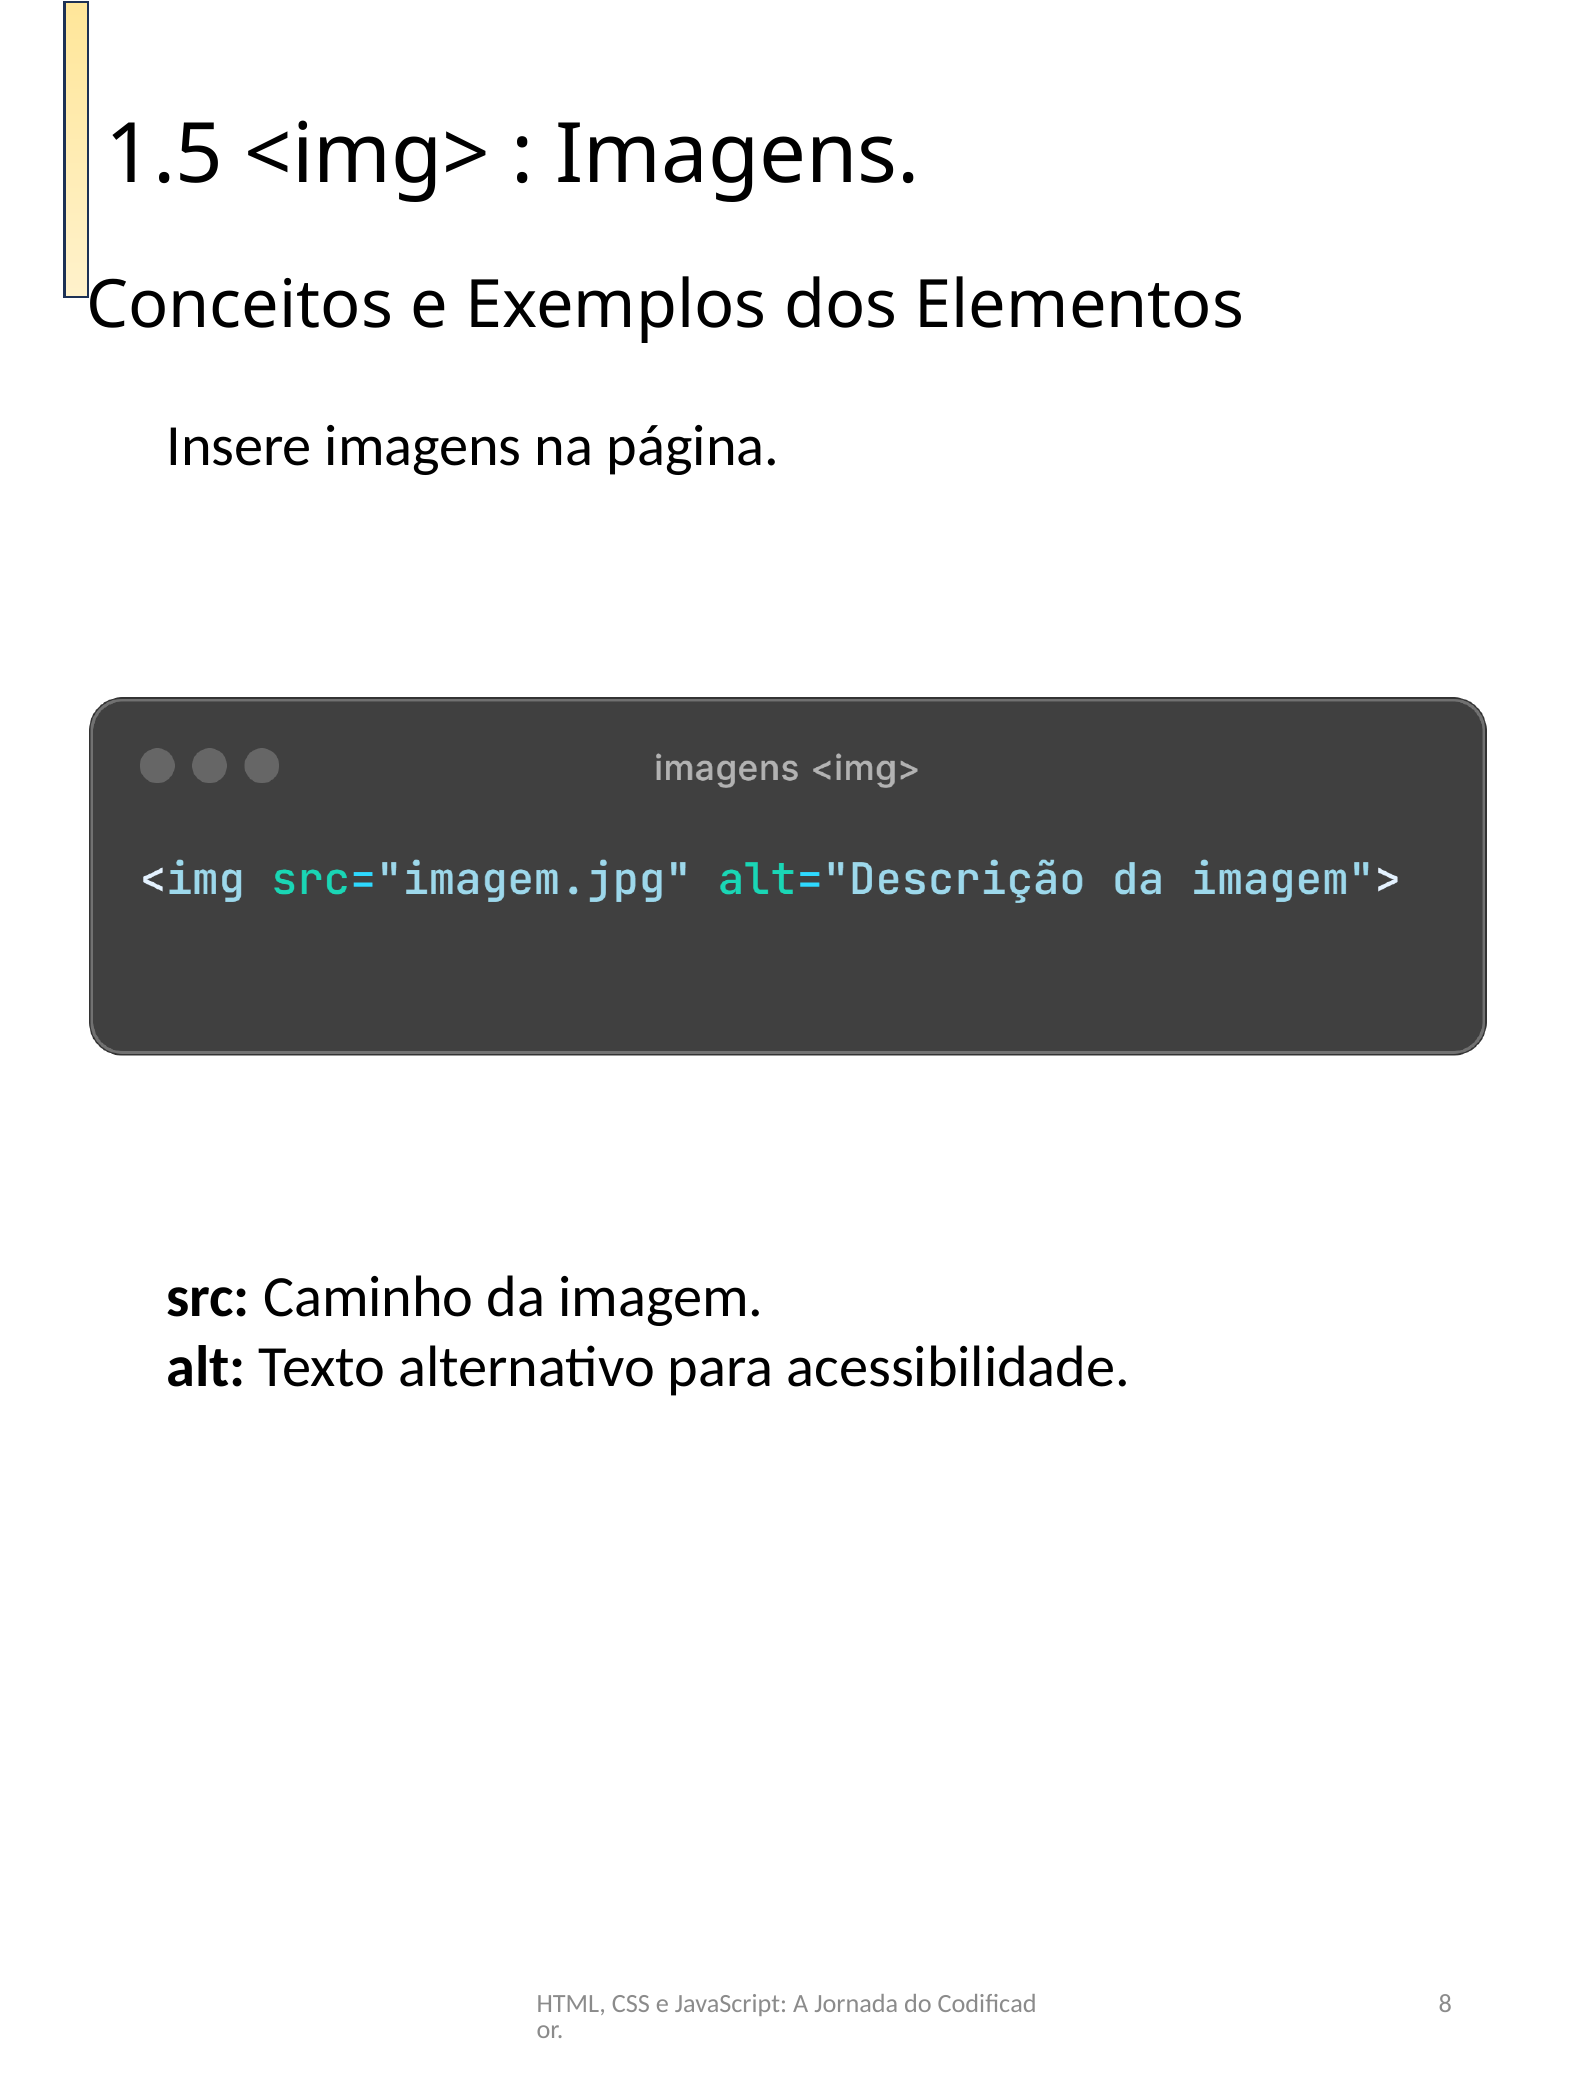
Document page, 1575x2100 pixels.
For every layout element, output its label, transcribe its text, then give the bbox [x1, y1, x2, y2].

text_box Conceitos e Exemplos dos Elementos [71, 253, 1261, 349]
text_box 1.5 <img> : Imagens. [90, 91, 936, 207]
text_box Insere imagens na página. [151, 399, 1519, 484]
text_box src: Caminho da imagem. alt: Texto alternativo para acessibilidade. [151, 1250, 1519, 1406]
slide_number 8 [1112, 1946, 1467, 2059]
text_box [63, 1, 89, 298]
picture [0, 608, 1575, 1144]
footer HTML, CSS e JavaScript: A Jornada do Codificador. [521, 1946, 1054, 2059]
